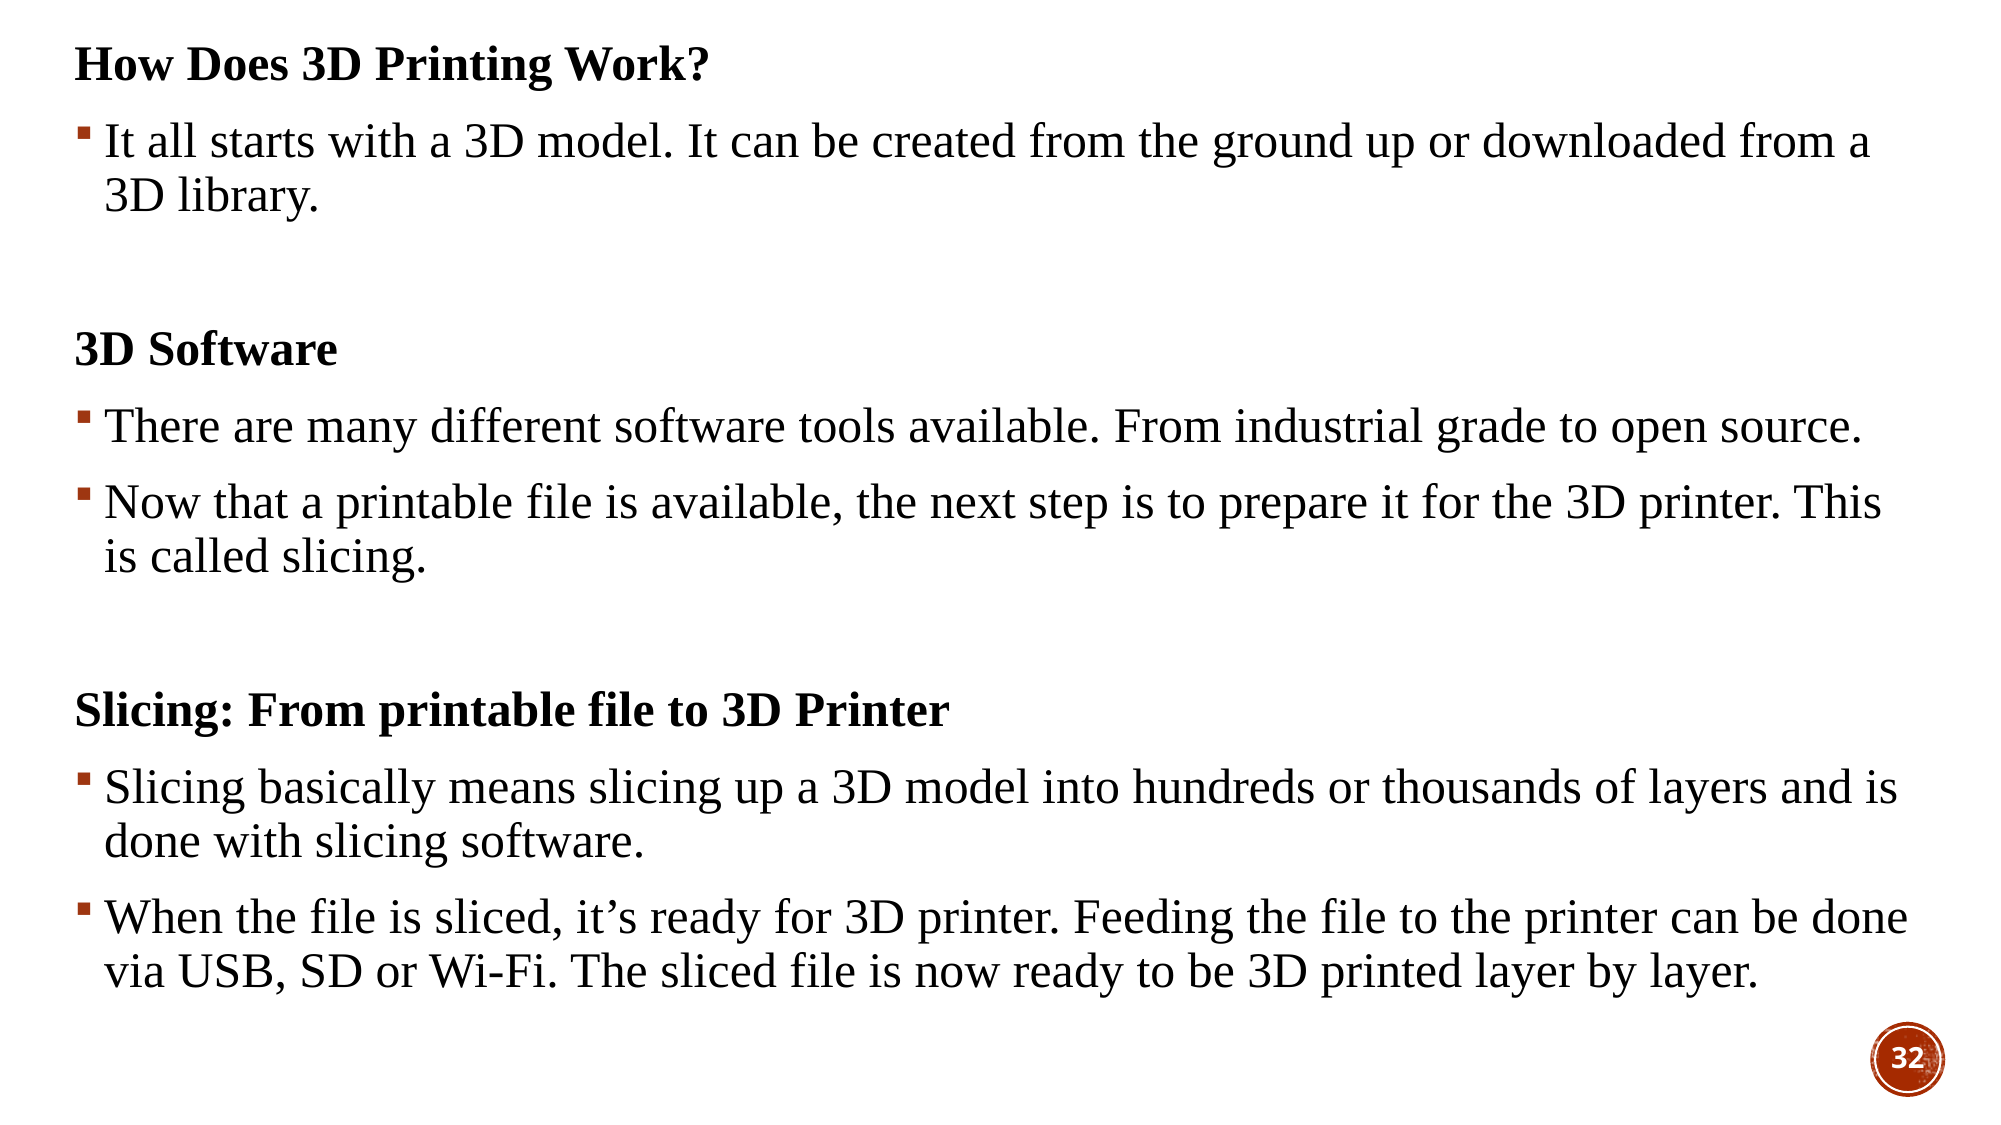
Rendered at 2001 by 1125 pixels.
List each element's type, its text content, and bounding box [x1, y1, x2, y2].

list How Does 3D Printing Work? It all starts with a 3D model. It can be created from the ground up or downloaded from a 3D library. 3D Software There are many different software tools available. From industrial grade to open source. Now that a printable file is available, the next step is to prepare it for the 3D printer. This is called slicing. Slicing: From printable file to 3D Printer Slicing basically means slicing up a 3D model into hundreds or thousands of layers and is done with slicing software. When the file is sliced, it’s ready for 3D printer. Feeding the file to the printer can be done via USB, SD or Wi-Fi. The sliced file is now ready to be 3D printed layer by layer. [59, 30, 1939, 1018]
slide_number 32 [1855, 1028, 1961, 1089]
